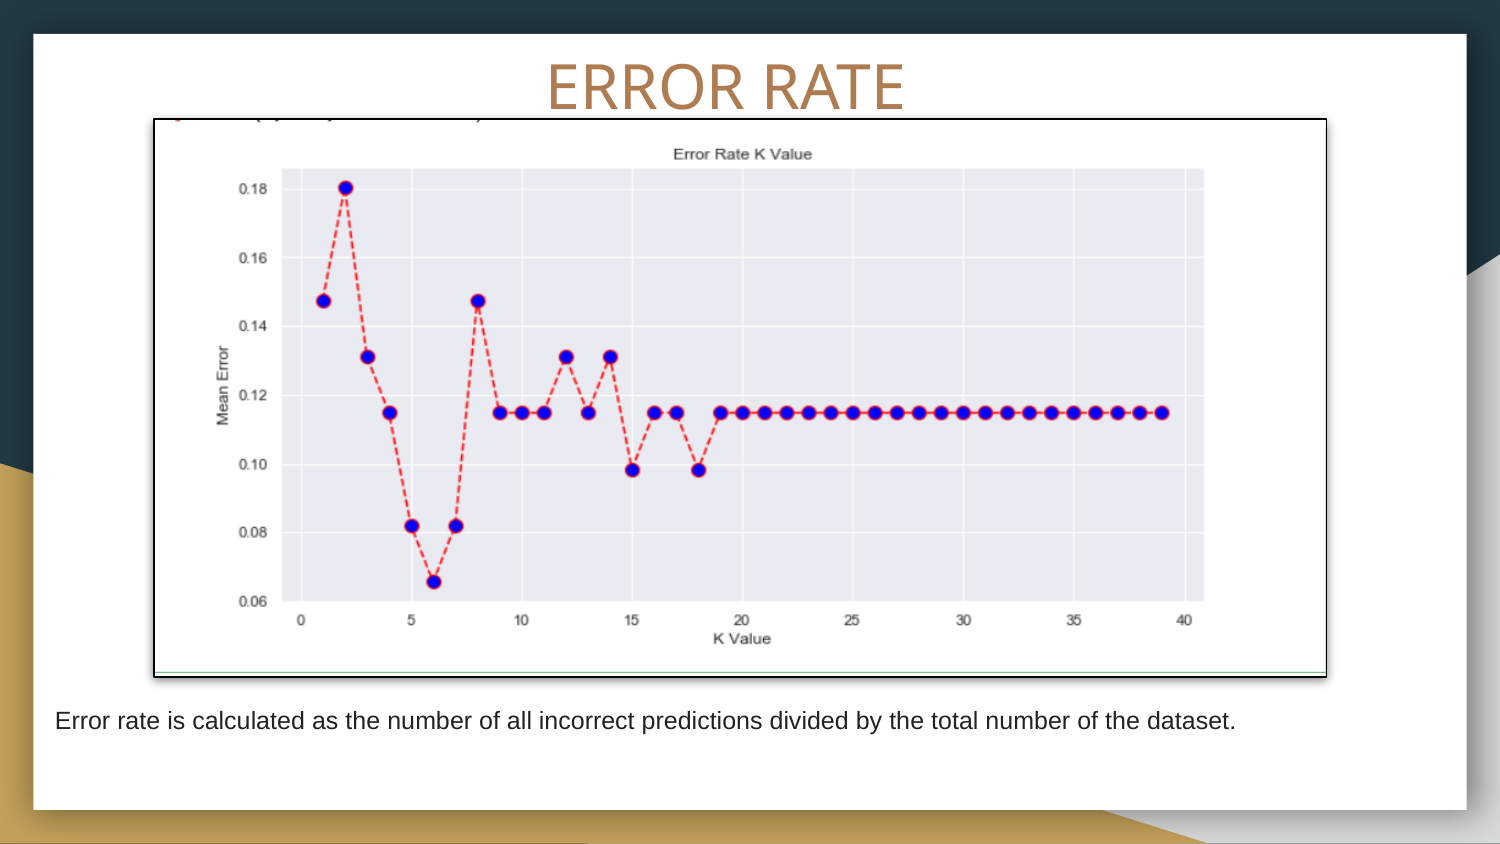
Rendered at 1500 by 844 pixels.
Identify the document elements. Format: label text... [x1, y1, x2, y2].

picture [154, 119, 1326, 677]
list Error rate is calculated as the number of all incorrect predictions divided by the total number of the dataset. [39, 685, 1490, 844]
title ERROR RATE [530, 32, 1500, 121]
